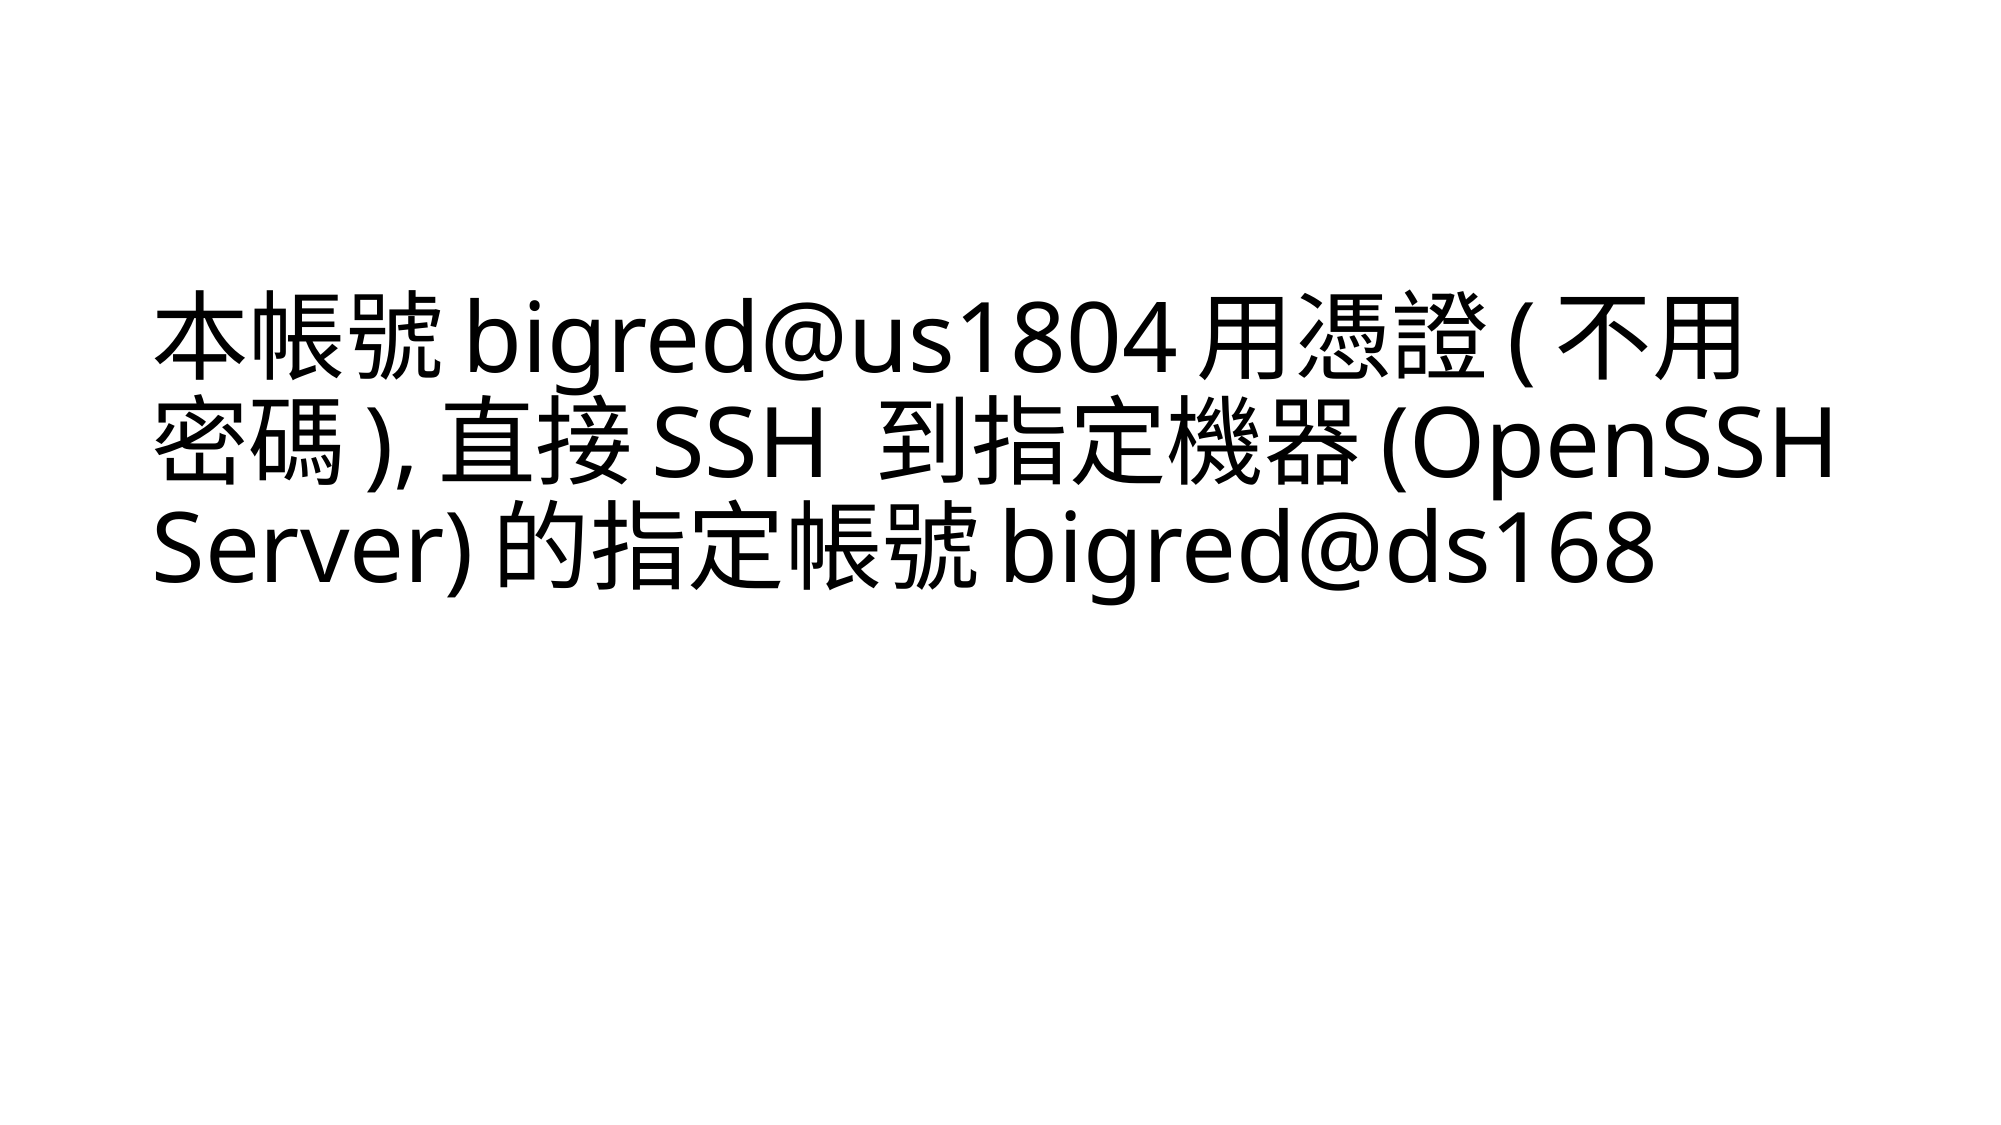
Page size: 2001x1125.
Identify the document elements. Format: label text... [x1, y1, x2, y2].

title 本帳號bigred@us1804用憑證(不用密碼),直接SSH 到指定機器(OpenSSH Server)的指定帳號bigred@ds168 [136, 280, 1862, 749]
